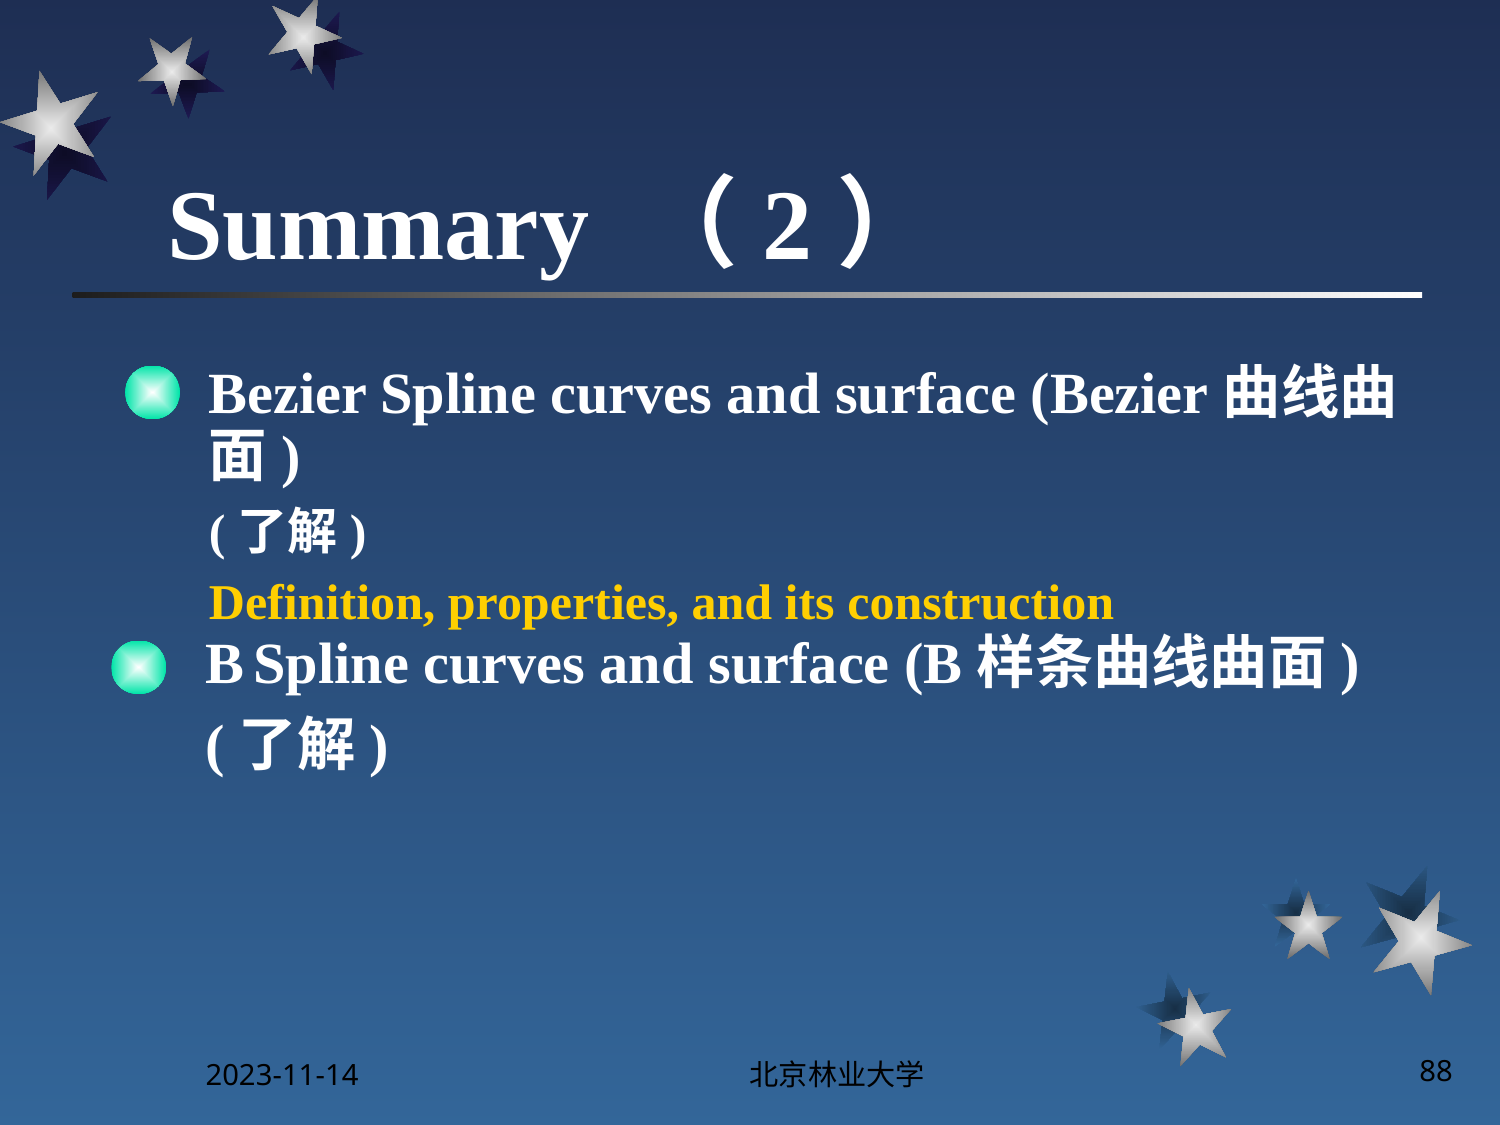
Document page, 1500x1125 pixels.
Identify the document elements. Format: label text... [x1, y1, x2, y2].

text_box Bezier Spline curves and surface (Bezier曲线曲面) (了解) Definition, properties, and its construction [194, 355, 1500, 517]
text_box [125, 365, 180, 420]
footer 北京林业大学 [600, 1024, 1075, 1100]
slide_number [190, 1024, 504, 1100]
title Summary （2） [152, 47, 1431, 287]
text_box [111, 640, 167, 695]
text_box B Spline curves and surface (B样条曲线曲面) (了解) [190, 618, 1445, 795]
slide_number 88 [1155, 1024, 1468, 1100]
